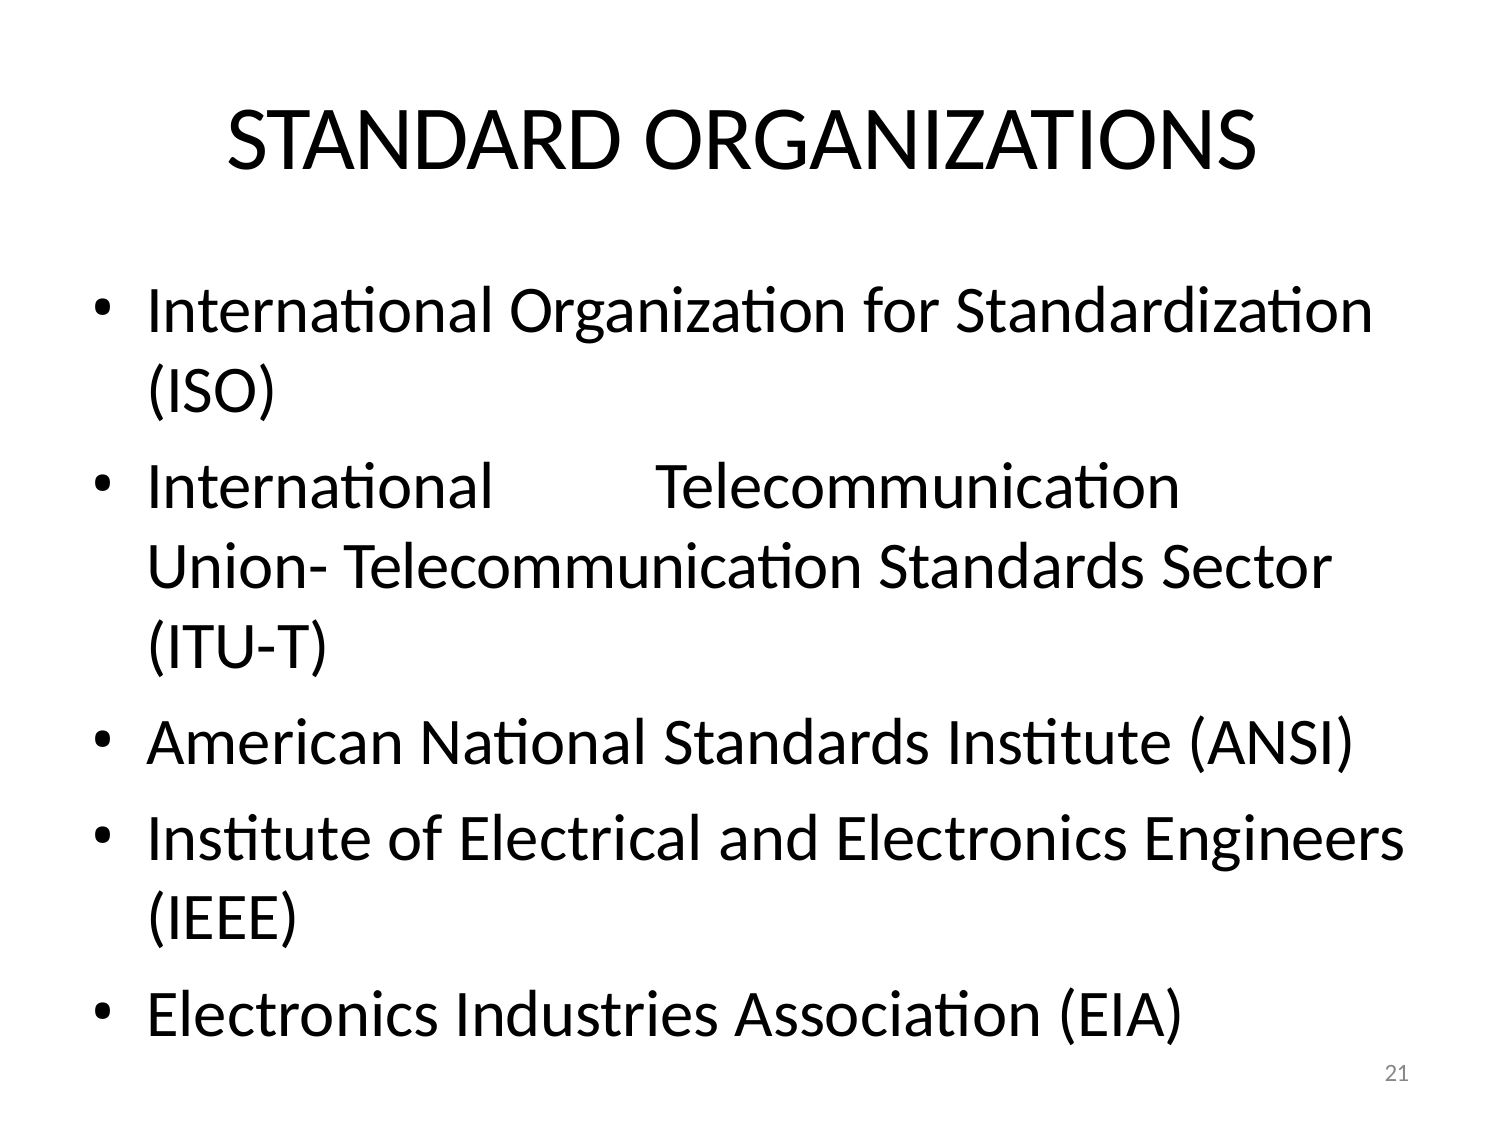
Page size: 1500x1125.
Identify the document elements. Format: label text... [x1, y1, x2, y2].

title STANDARD ORGANIZATIONS [92, 0, 1408, 263]
text_box International Organization for Standardization (ISO) International Telecommunication Union- Telecommunication Standards Sector (ITU-T) American National Standards Institute (ANSI) Institute of Electrical and Electronics Engineers (IEEE) Electronics Industries Association (EIA) [87, 263, 1413, 1050]
slide_number 21 [1382, 1060, 1419, 1125]
